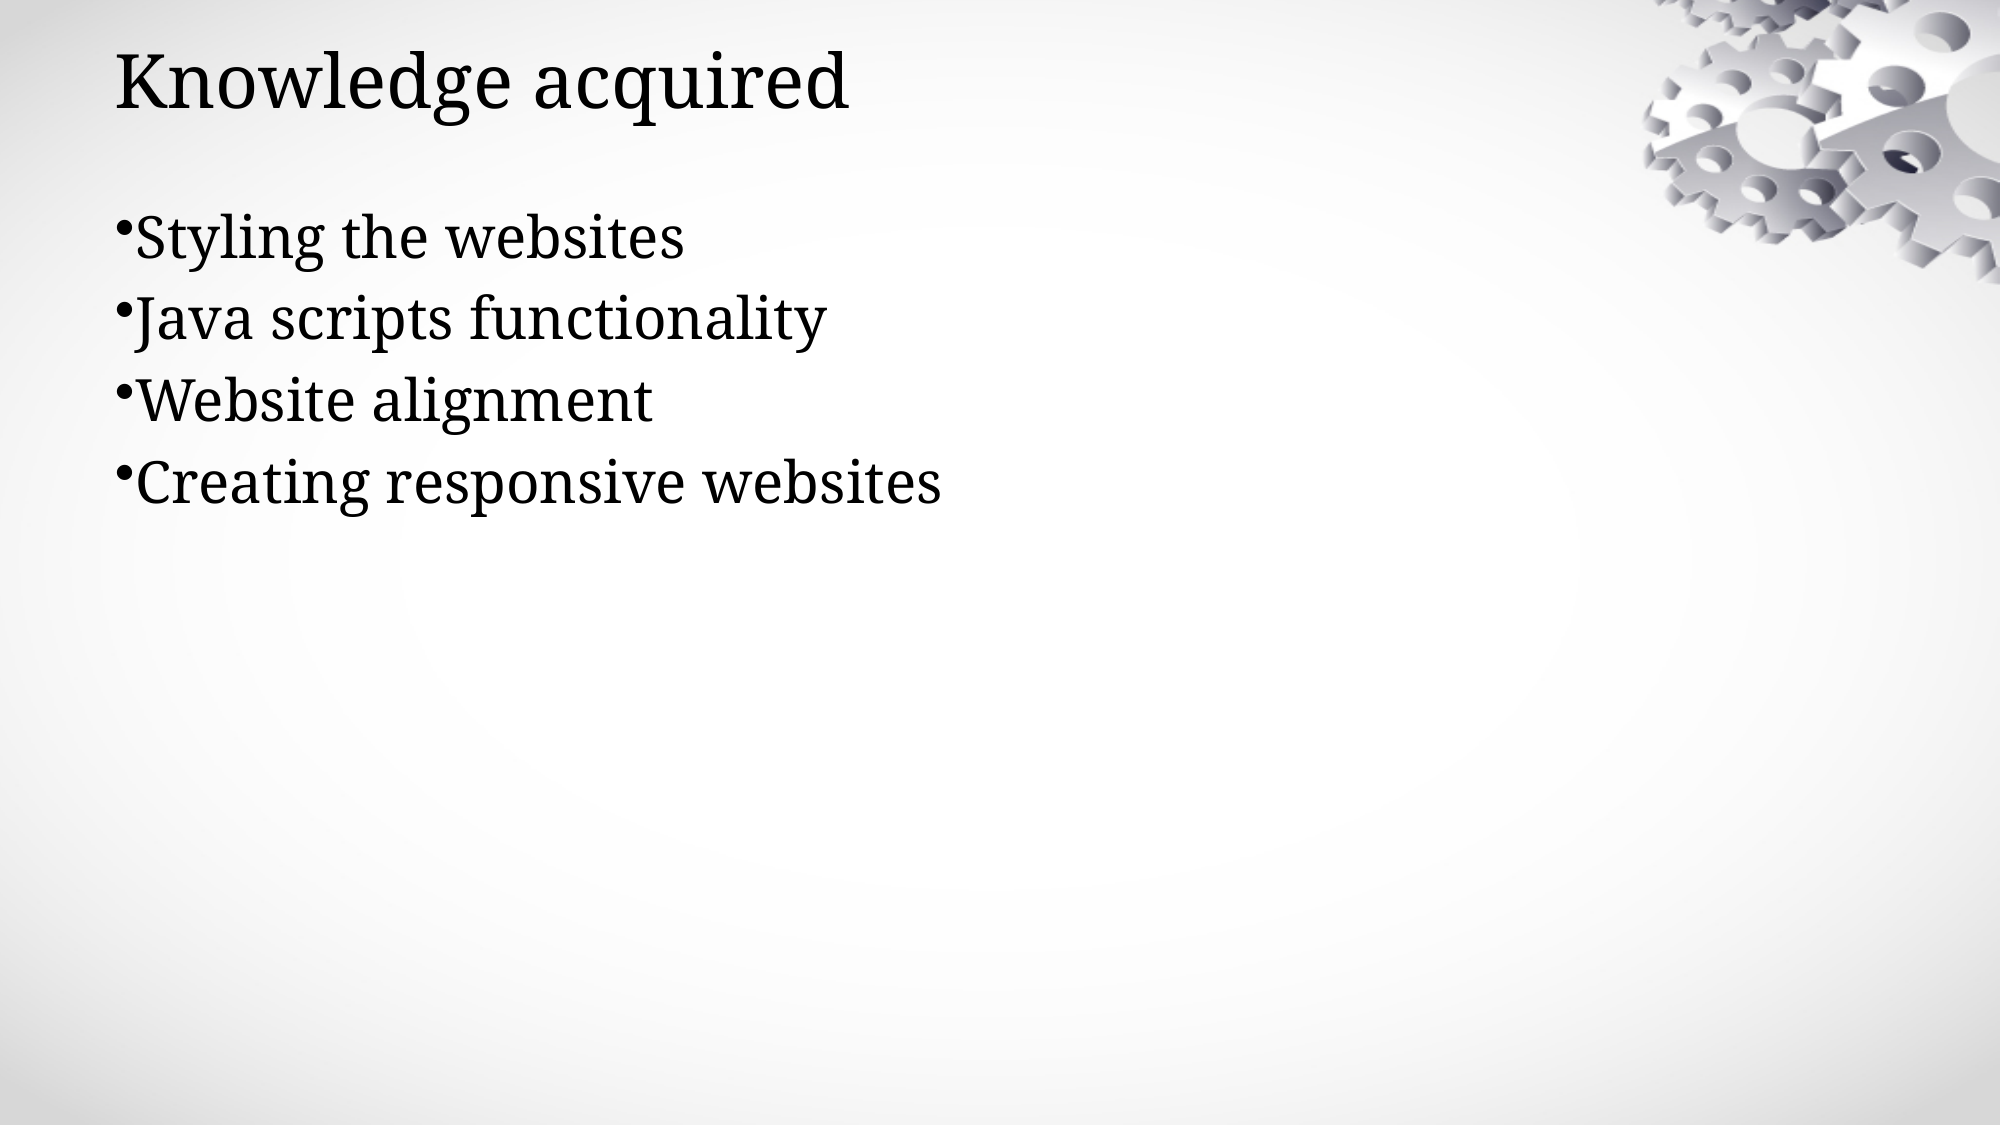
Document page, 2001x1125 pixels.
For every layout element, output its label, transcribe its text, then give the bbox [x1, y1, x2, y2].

picture [0, 0, 2000, 1125]
list Styling the websites Java scripts functionality Website alignment Creating responsive websites [99, 192, 1901, 1006]
title Knowledge acquired [99, 30, 1901, 127]
